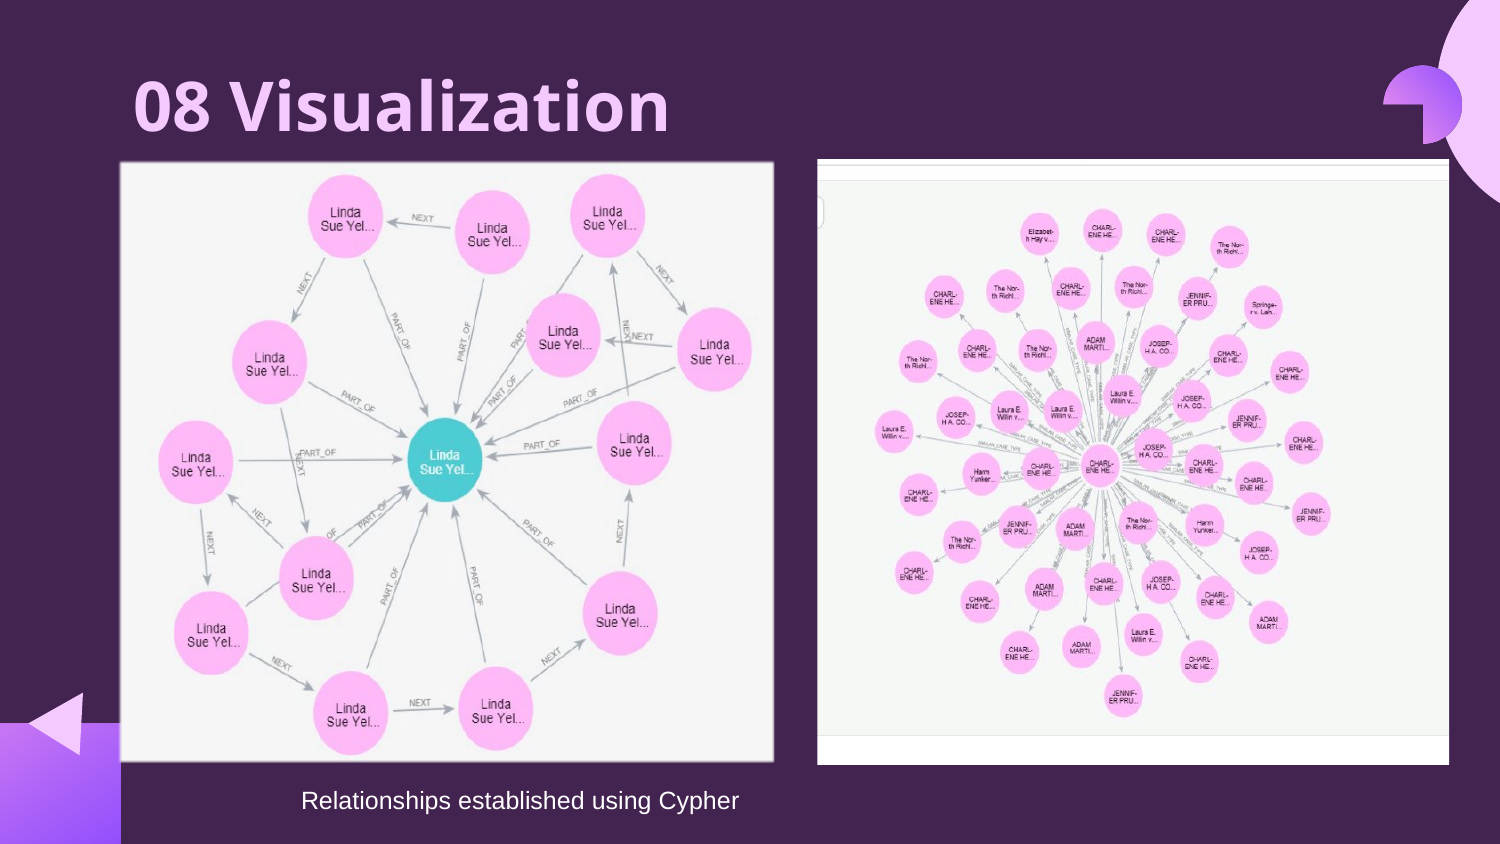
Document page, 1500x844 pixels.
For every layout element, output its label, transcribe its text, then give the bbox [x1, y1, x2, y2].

picture [1384, 66, 1462, 144]
picture [817, 159, 1450, 765]
picture [0, 159, 775, 844]
text_box Relationships established using Cypher [286, 776, 770, 822]
title 08 Visualization [118, 47, 1036, 142]
